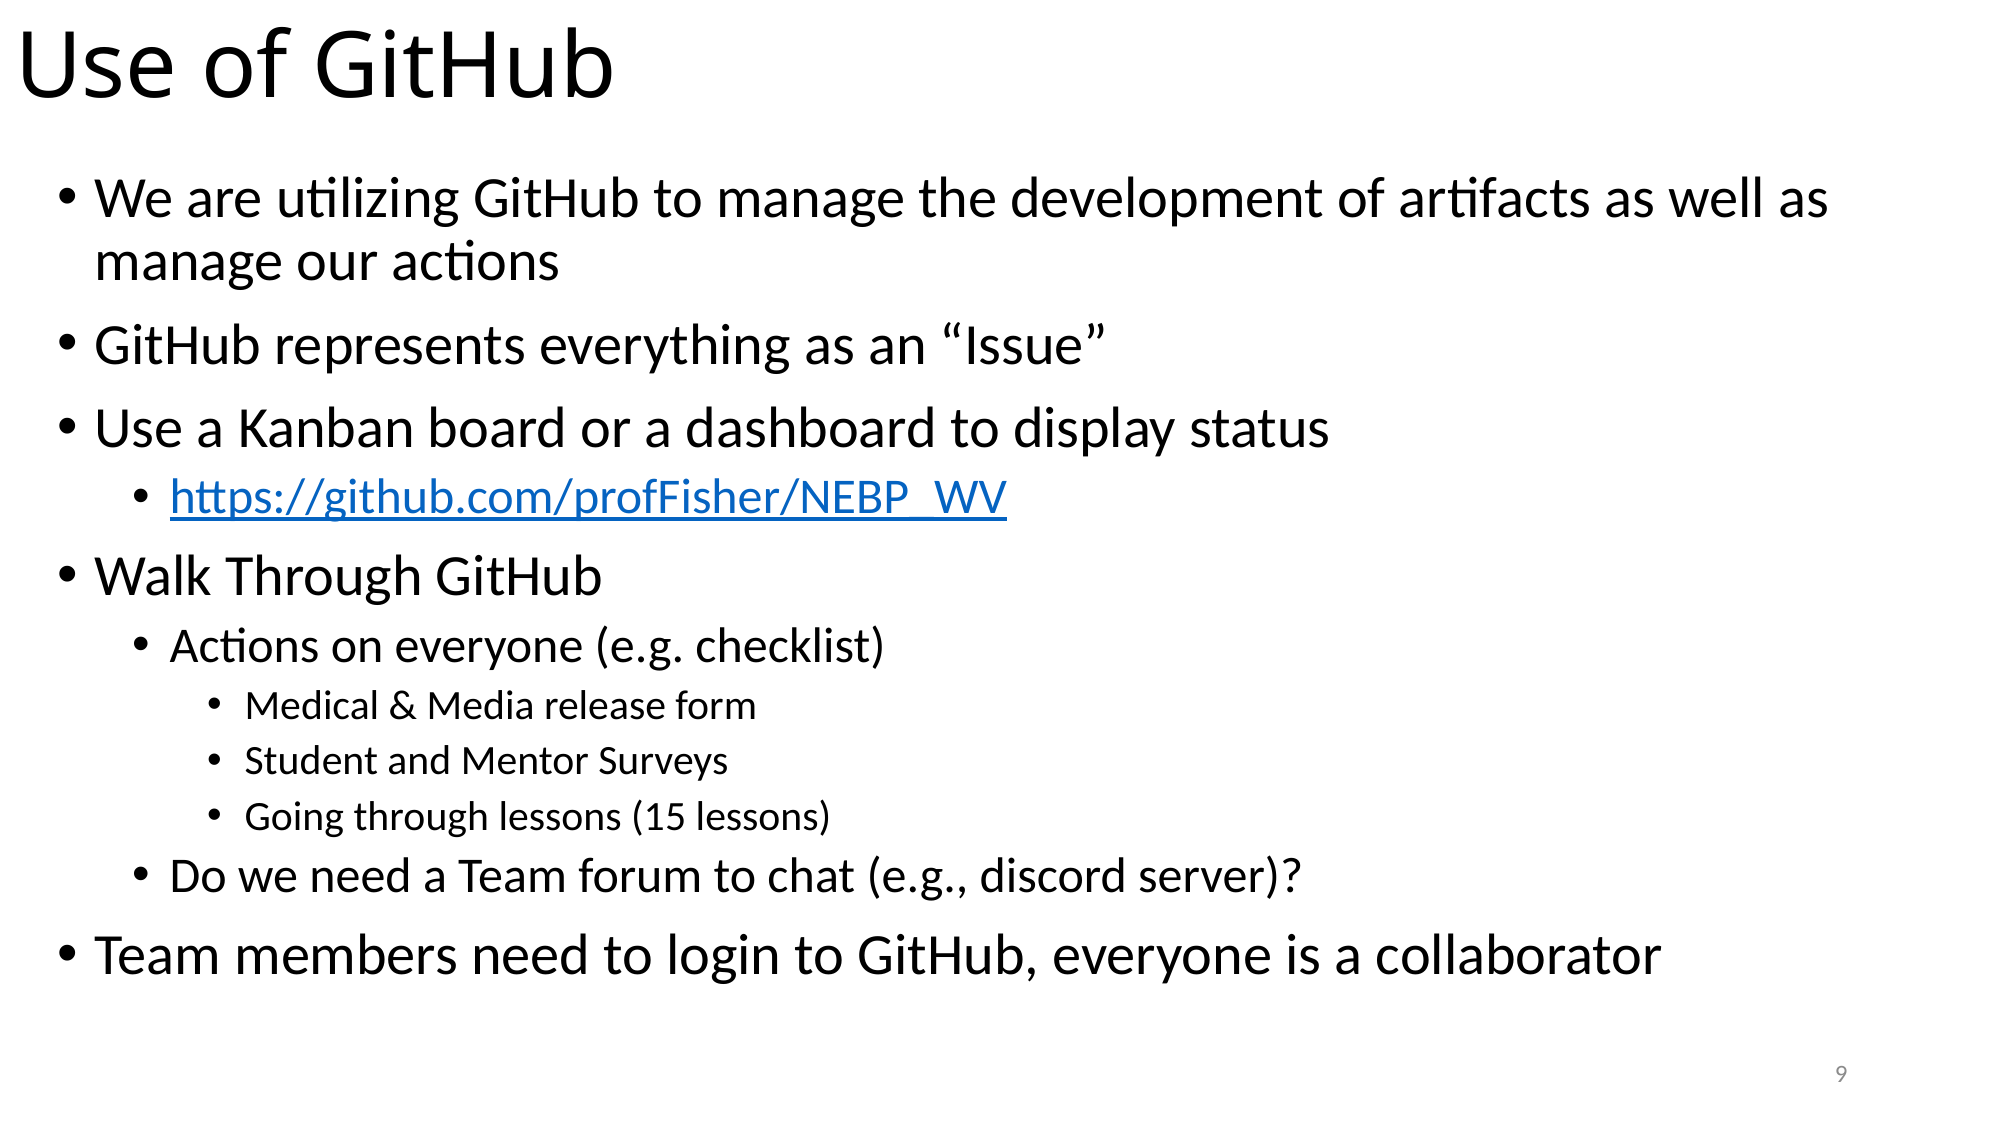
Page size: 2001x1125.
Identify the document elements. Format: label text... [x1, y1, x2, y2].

title Use of GitHub [0, 0, 1725, 137]
slide_number 9 [1412, 1042, 1863, 1103]
list We are utilizing GitHub to manage the development of artifacts as well as manage our actions GitHub represents everything as an “Issue” Use a Kanban board or a dashboard to display status https://github.com/profFisher/NEBP_WV Walk Through GitHub Actions on everyone (e.g. checklist) Medical & Media release form Student and Mentor Surveys Going through lessons (15 lessons) Do we need a Team forum to chat (e.g., discord server)? Team members need to login to GitHub, everyone is a collaborator [42, 159, 1947, 1095]
